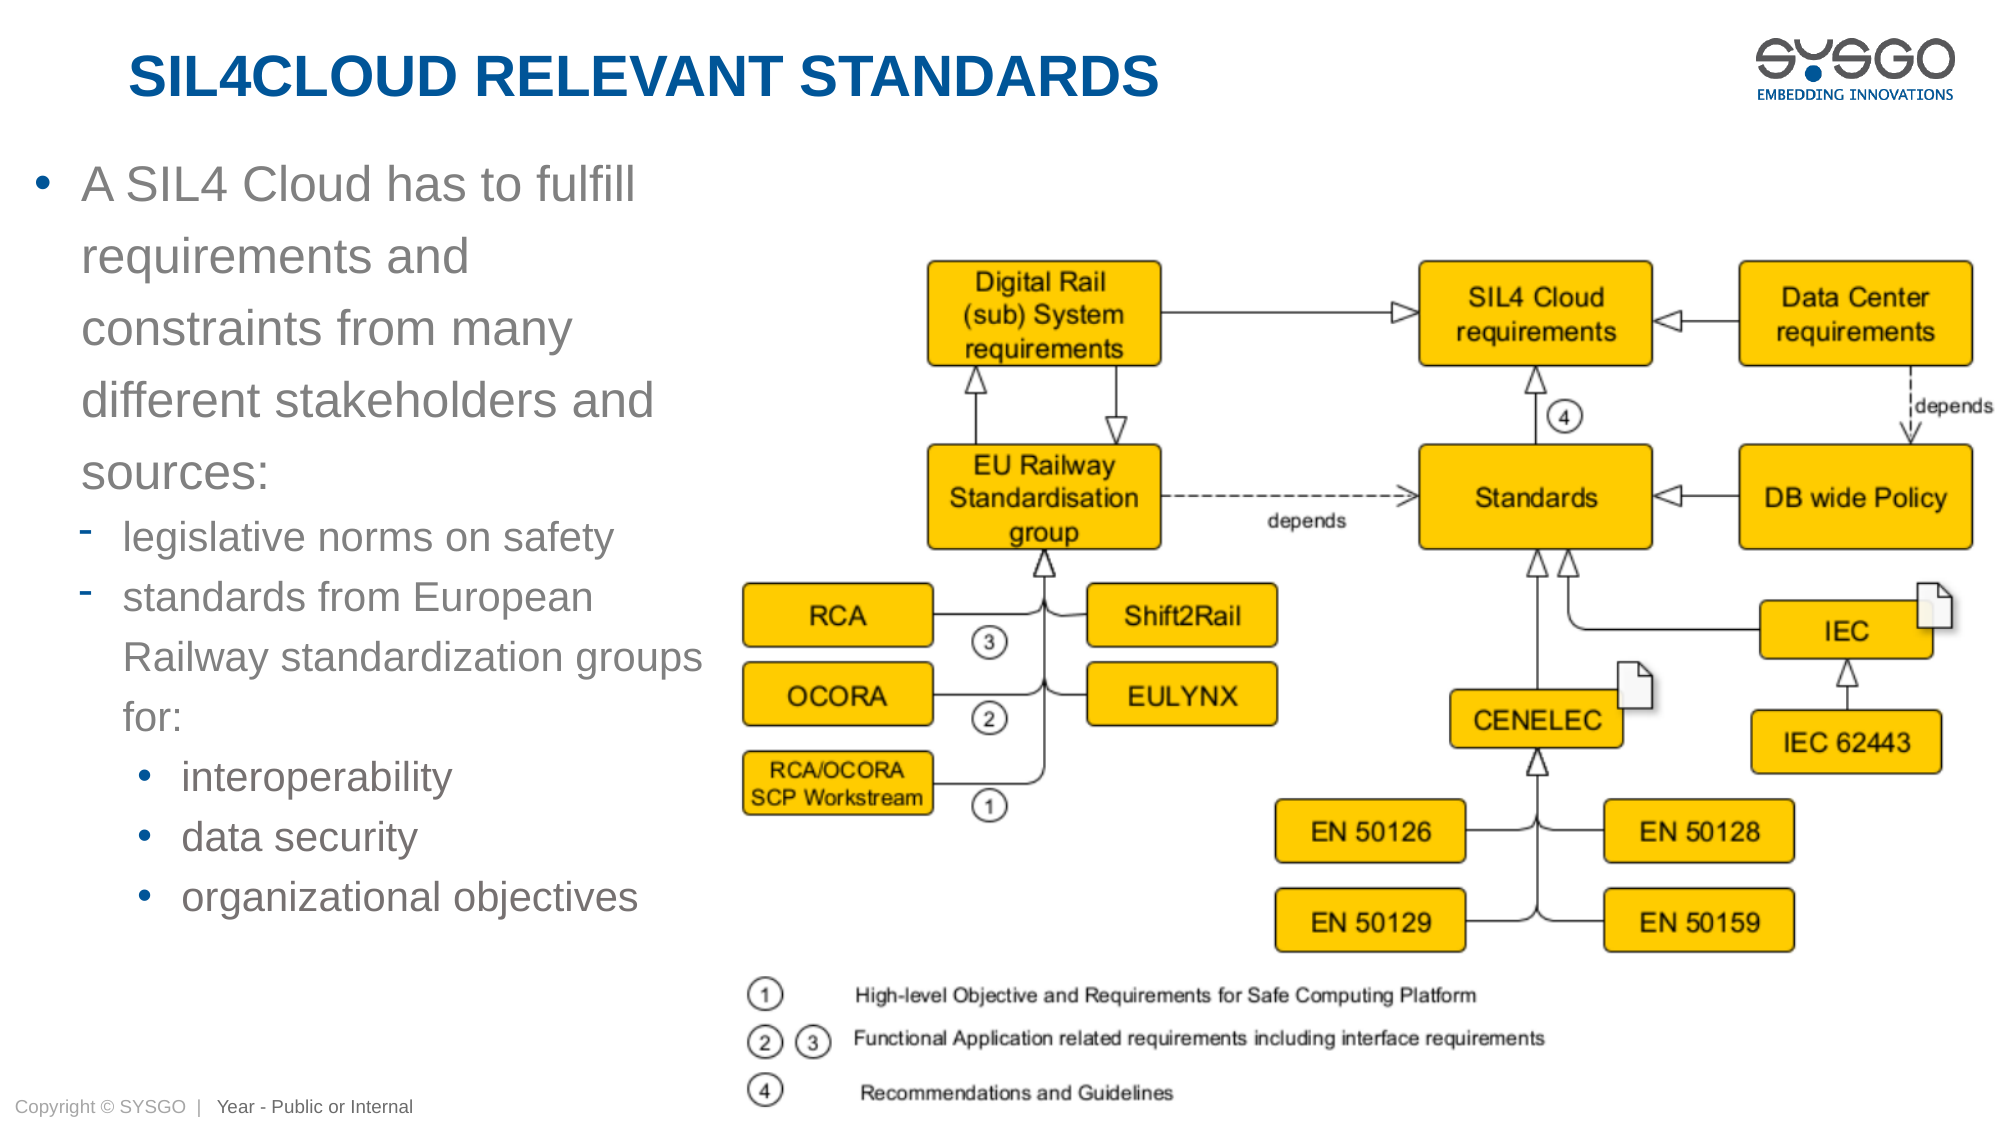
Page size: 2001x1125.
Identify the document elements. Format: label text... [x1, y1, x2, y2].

picture [1756, 38, 1955, 100]
picture [709, 233, 2000, 1125]
footer Year - Public or Internal [216, 1087, 709, 1125]
list A SIL4 Cloud has to fulfill requirements and constraints from many different stakeholders and sources: legislative norms on safety standards from European Railway standardization groups for: interoperability data security organizational objectives [19, 132, 740, 1087]
title Sil4cloud relevant standards [114, 38, 1632, 127]
